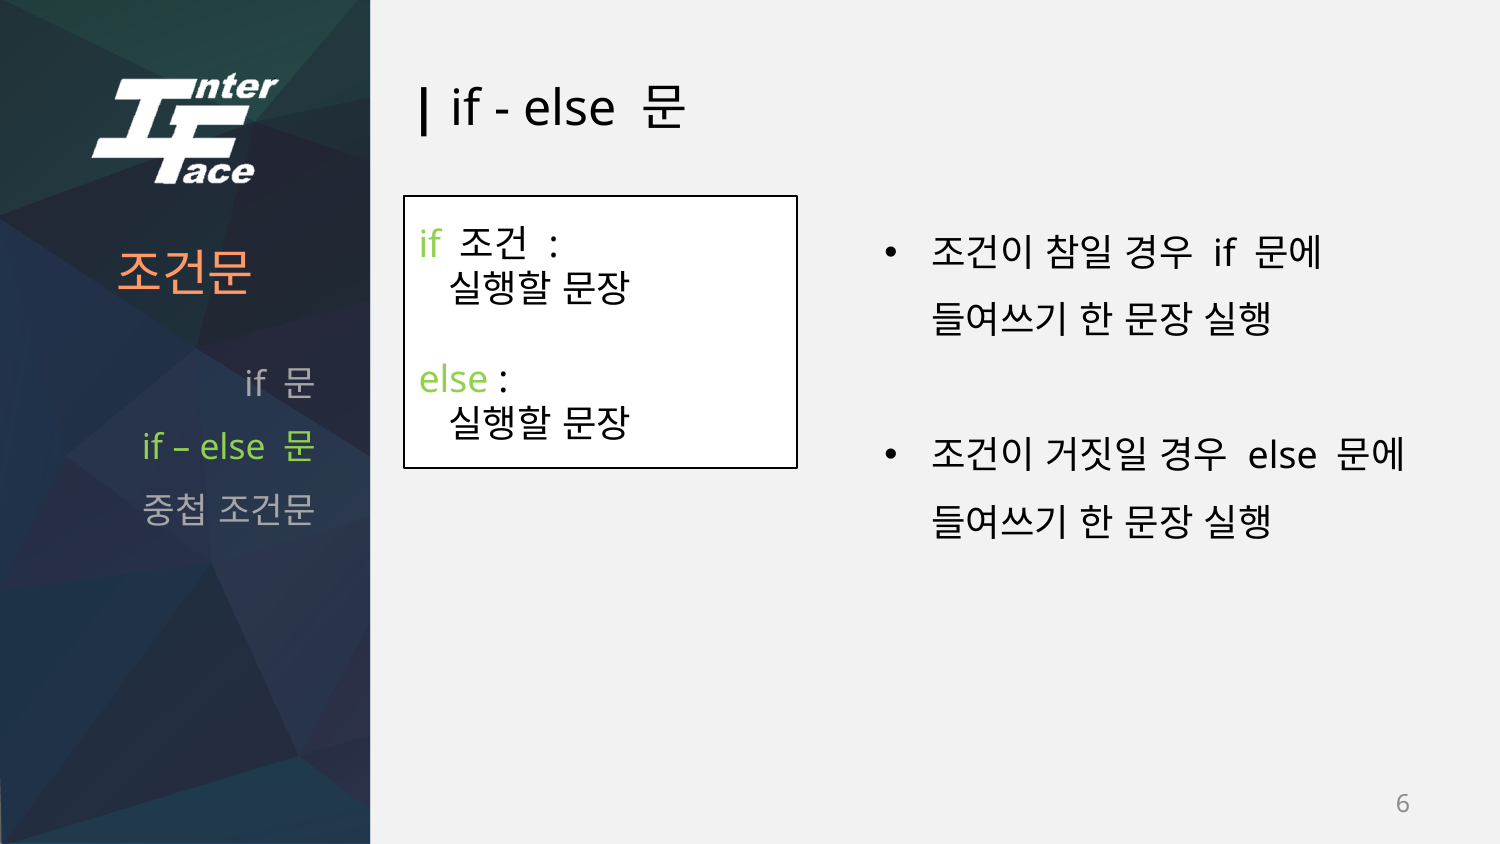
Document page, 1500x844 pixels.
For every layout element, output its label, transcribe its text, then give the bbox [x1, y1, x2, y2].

slide_number 6 [1074, 782, 1425, 827]
text_box 조건이 참일 경우 if 문에 들여쓰기 한 문장 실행 조건이 거짓일 경우 else 문에 들여쓰기 한 문장 실행 [869, 199, 1421, 552]
text_box if 조건 : 실행할 문장 else : 실행할 문장 [402, 194, 799, 470]
picture [0, 0, 371, 844]
text_box | if - else 문 [395, 68, 939, 143]
